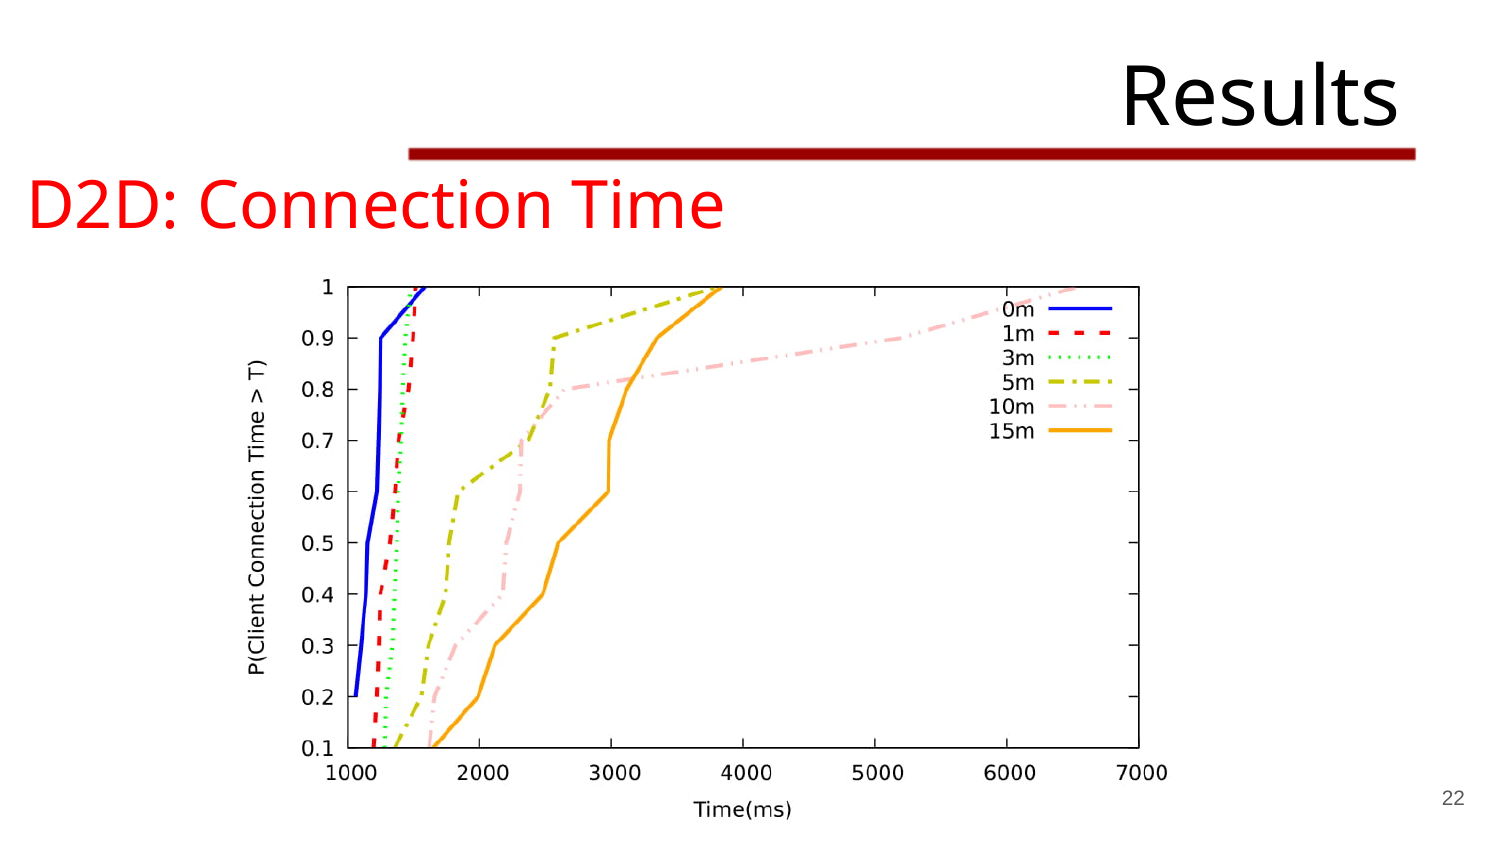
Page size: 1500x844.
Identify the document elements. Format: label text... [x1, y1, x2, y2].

picture [235, 258, 1178, 824]
picture [401, 144, 1417, 168]
subtitle Results [76, 27, 1417, 154]
slide_number ‹#› [1389, 764, 1480, 830]
text_box D2D: Connection Time [11, 154, 925, 251]
